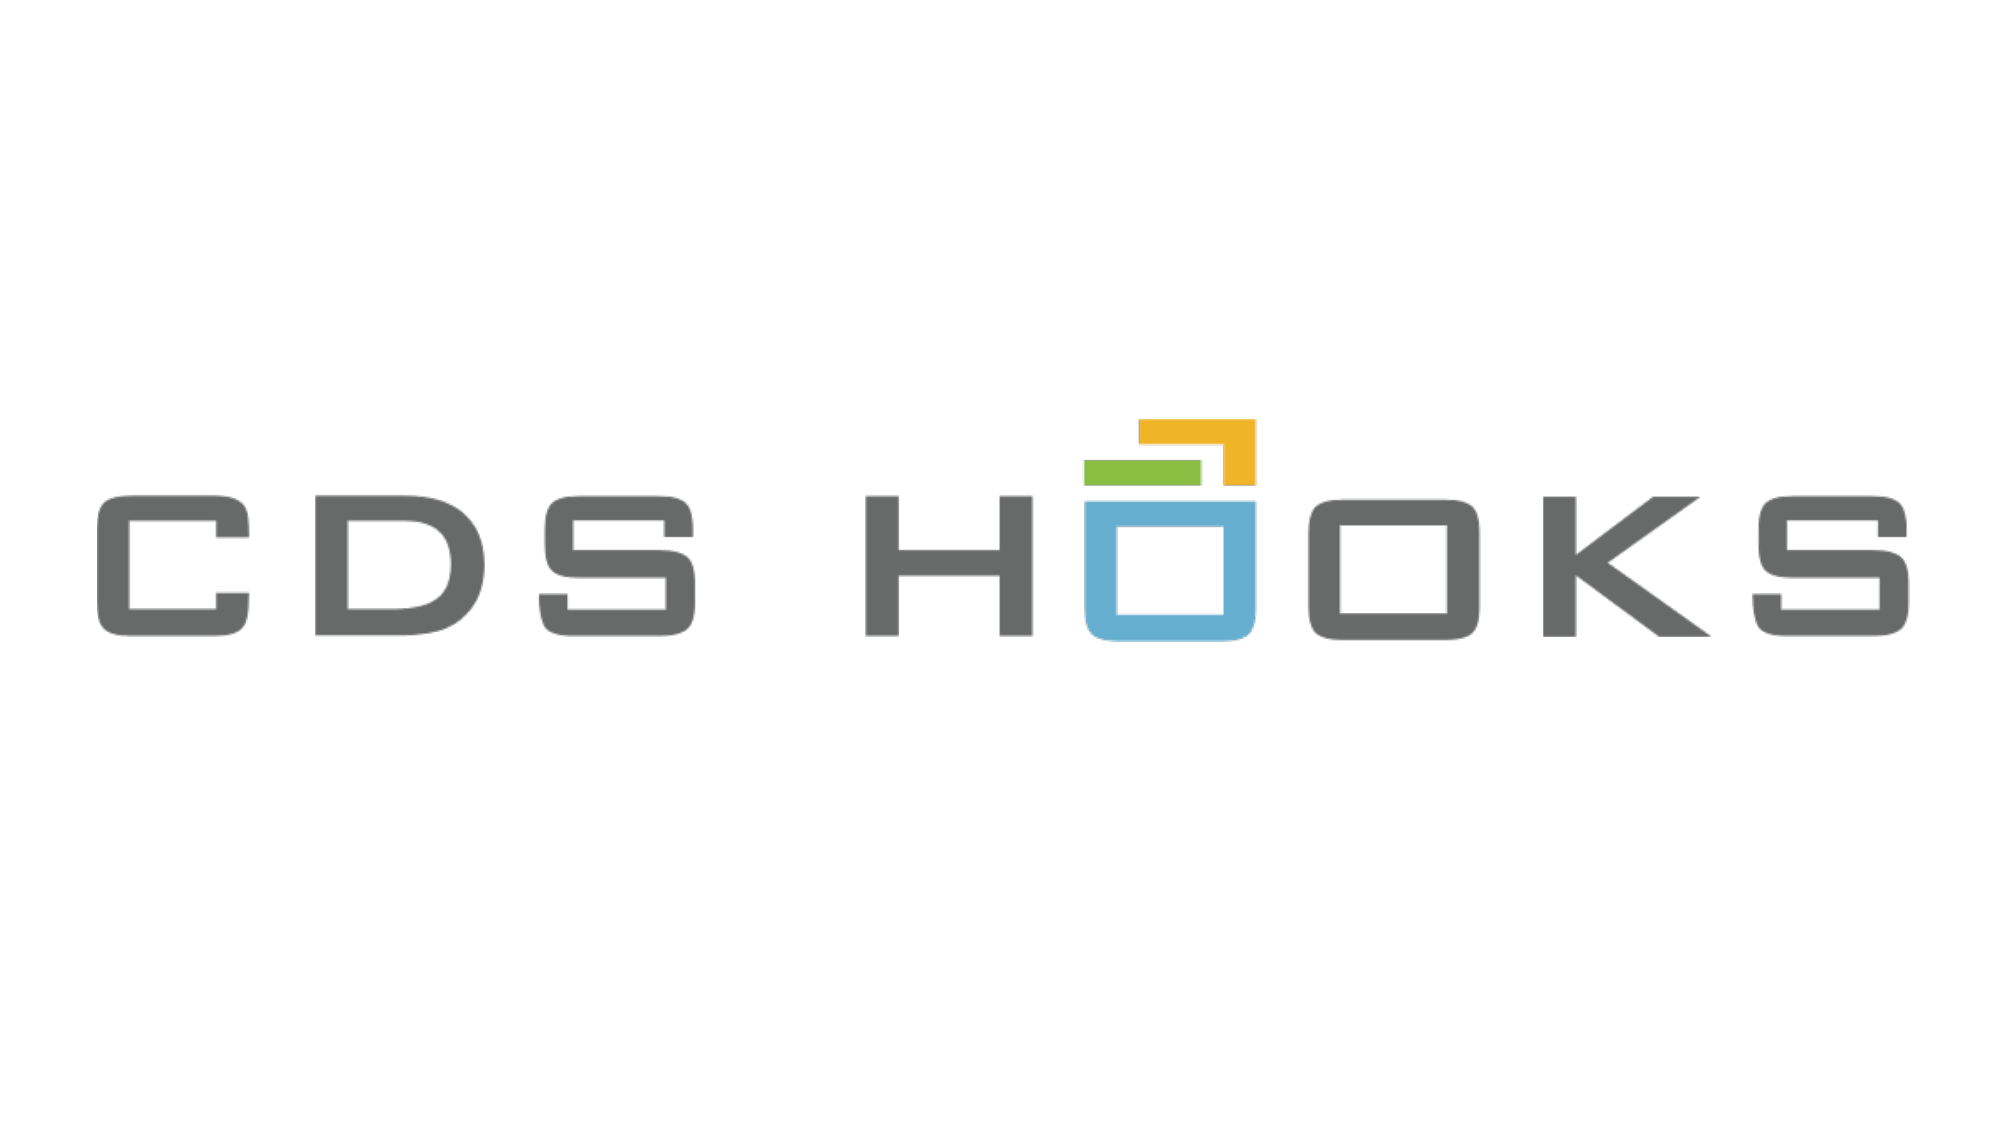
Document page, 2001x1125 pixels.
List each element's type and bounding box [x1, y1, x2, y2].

picture [97, 419, 1910, 642]
